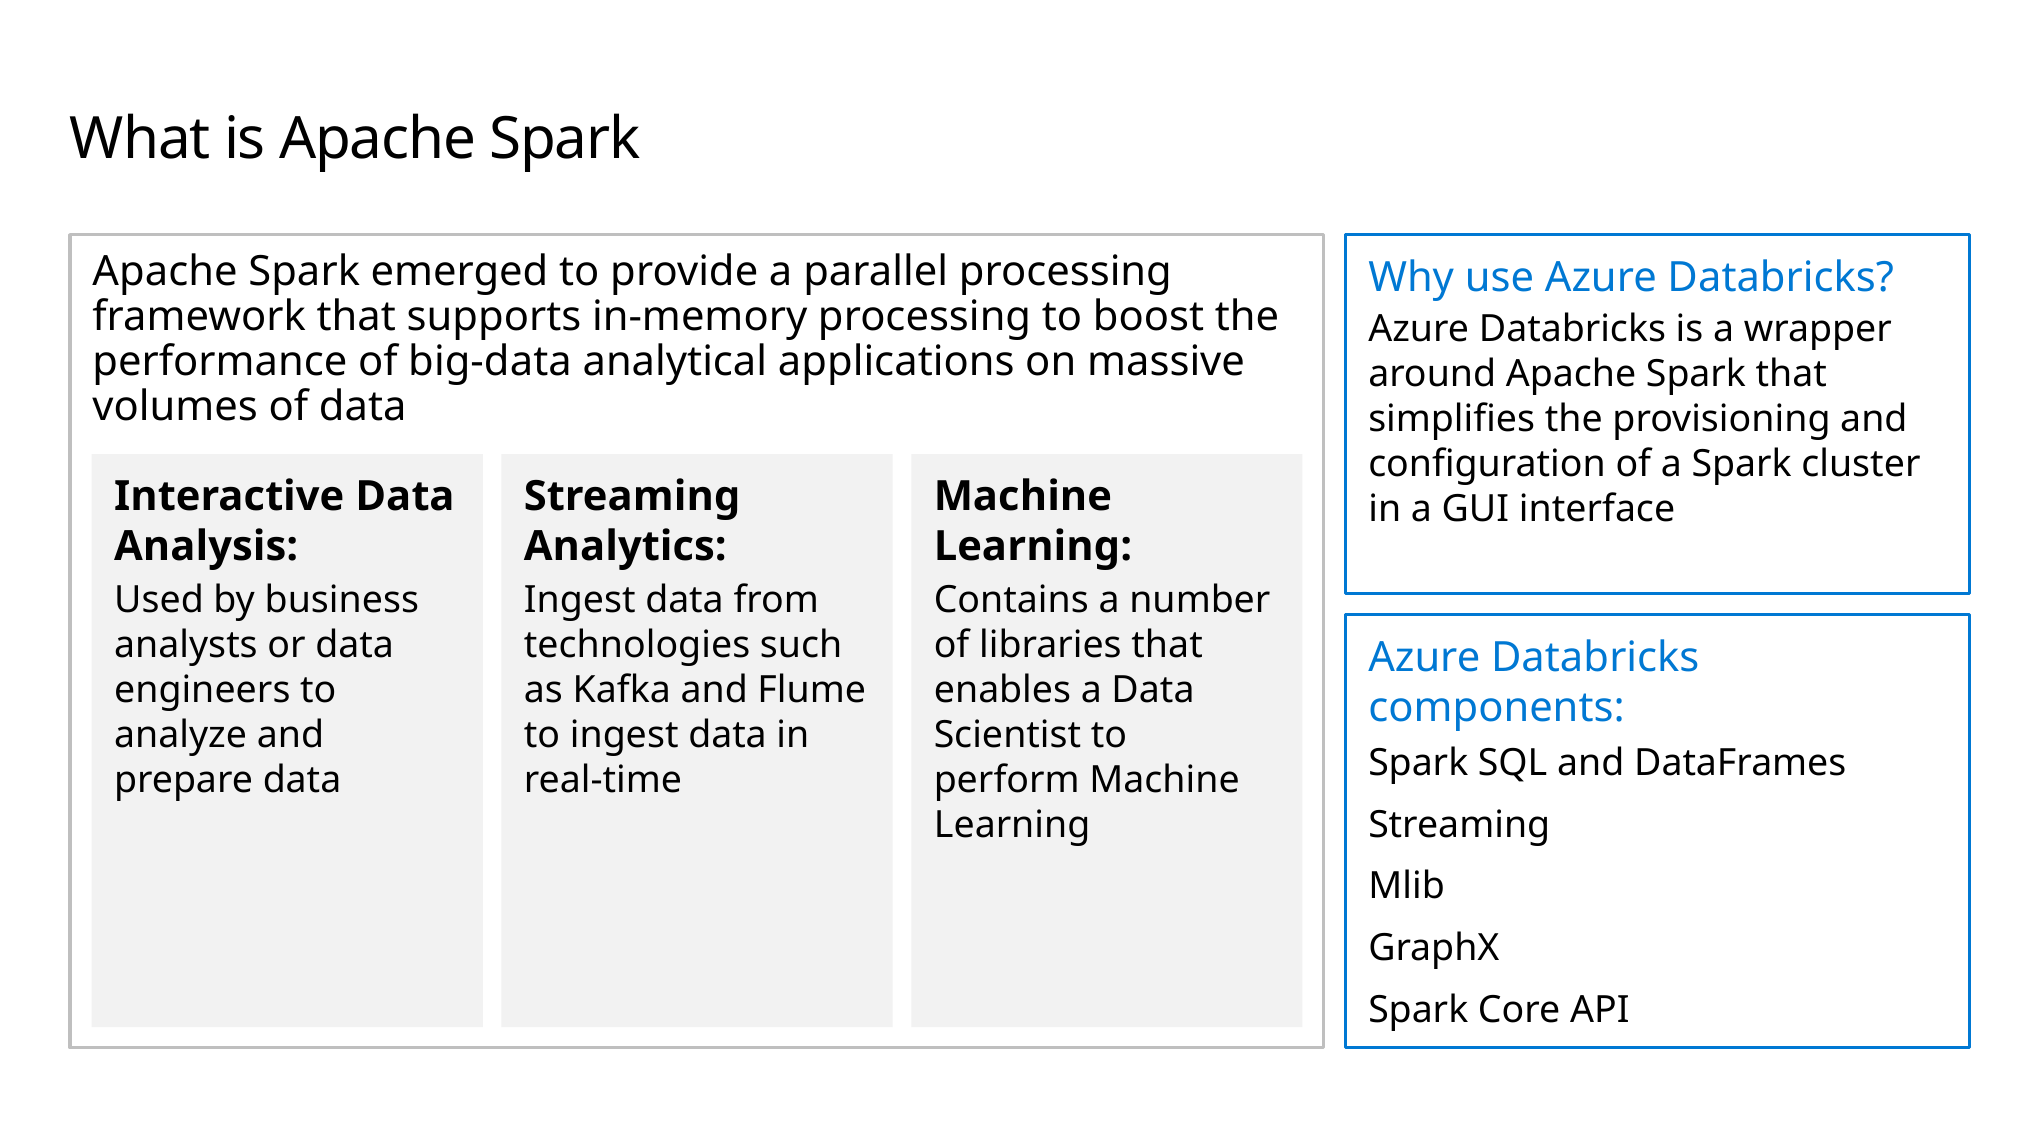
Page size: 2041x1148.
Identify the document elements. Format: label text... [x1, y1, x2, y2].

text_box Machine Learning: Contains a number of libraries that enables a Data Scientist to perform Machine Learning [911, 454, 1303, 1028]
title What is Apache Spark [70, 103, 1969, 172]
text_box Streaming Analytics: Ingest data from technologies such as Kafka and Flume to ingest data in real-time [501, 454, 893, 1028]
text_box Interactive Data Analysis: Used by business analysts or data engineers to analyze and prepare data [91, 454, 483, 1028]
text_box Why use Azure Databricks? Azure Databricks is a wrapper around Apache Spark that simplifies the provisioning and configuration of a Spark cluster in a GUI interface [1345, 234, 1970, 594]
text_box Azure Databricks components: Spark SQL and DataFrames Streaming Mlib GraphX Spark Core API [1345, 614, 1970, 1048]
text_box Apache Spark emerged to provide a parallel processing framework that supports in-memory processing to boost the performance of big-data analytical applications on massive volumes of data [69, 234, 1324, 1049]
